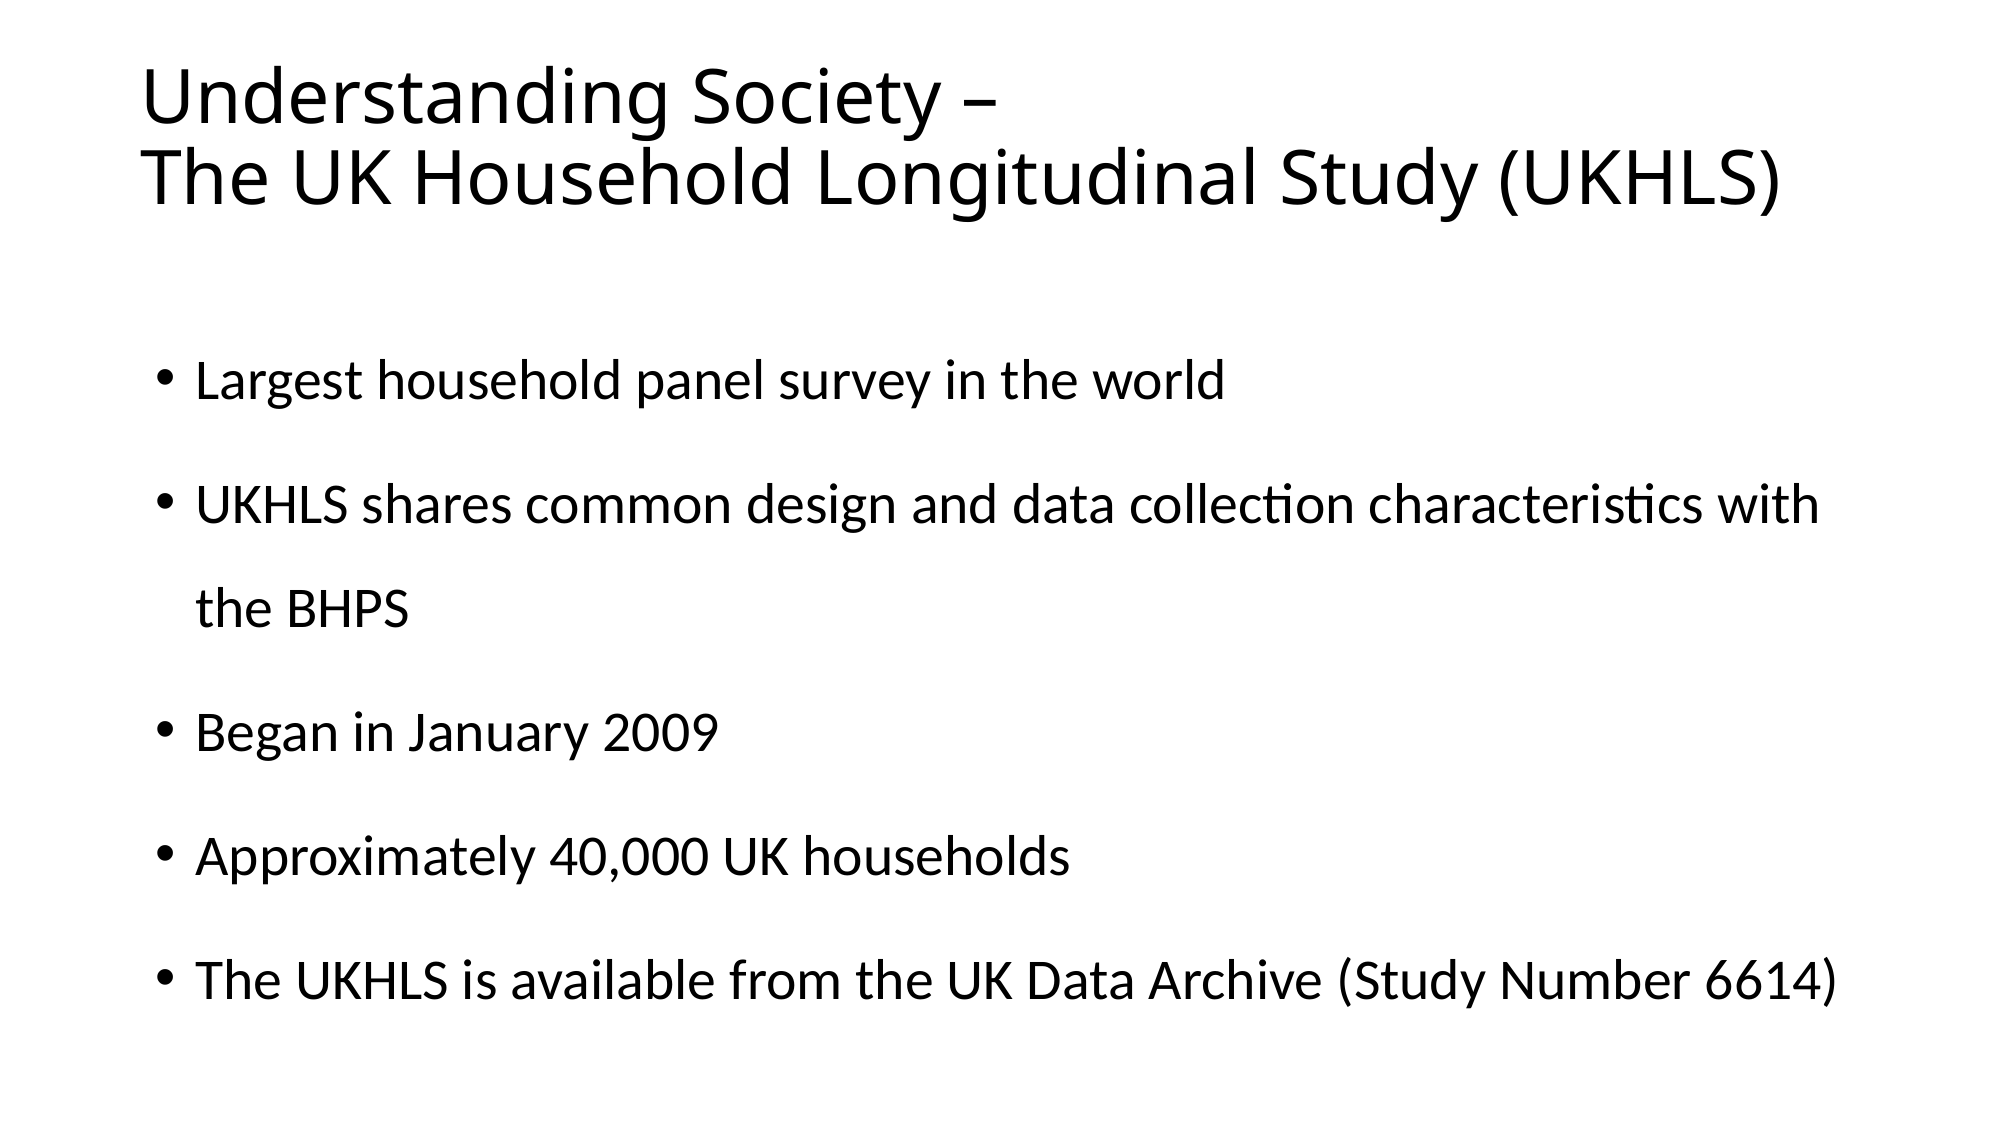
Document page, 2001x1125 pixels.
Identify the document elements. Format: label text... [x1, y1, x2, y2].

list Largest household panel survey in the world UKHLS shares common design and data collection characteristics with the BHPS Began in January 2009 Approximately 40,000 UK households The UKHLS is available from the UK Data Archive (Study Number 6614) [140, 299, 1866, 1063]
title Understanding Society – The UK Household Longitudinal Study (UKHLS) [124, 30, 1896, 249]
